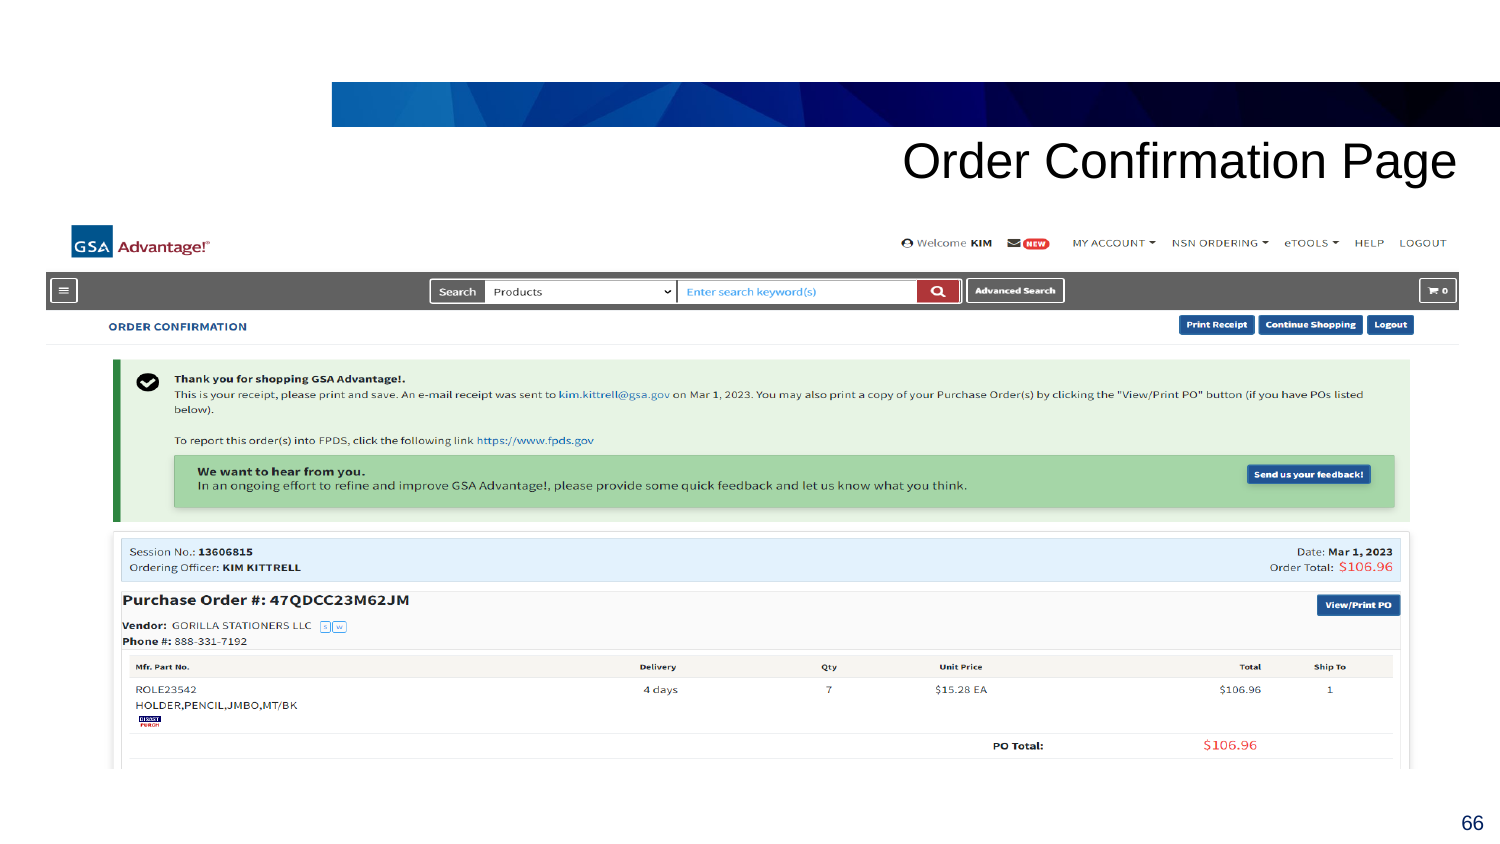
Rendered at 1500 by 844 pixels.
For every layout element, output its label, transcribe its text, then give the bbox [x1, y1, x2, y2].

text_box Order Confirmation Page [183, 105, 1459, 212]
picture [45, 222, 1459, 769]
picture [331, 82, 1500, 127]
